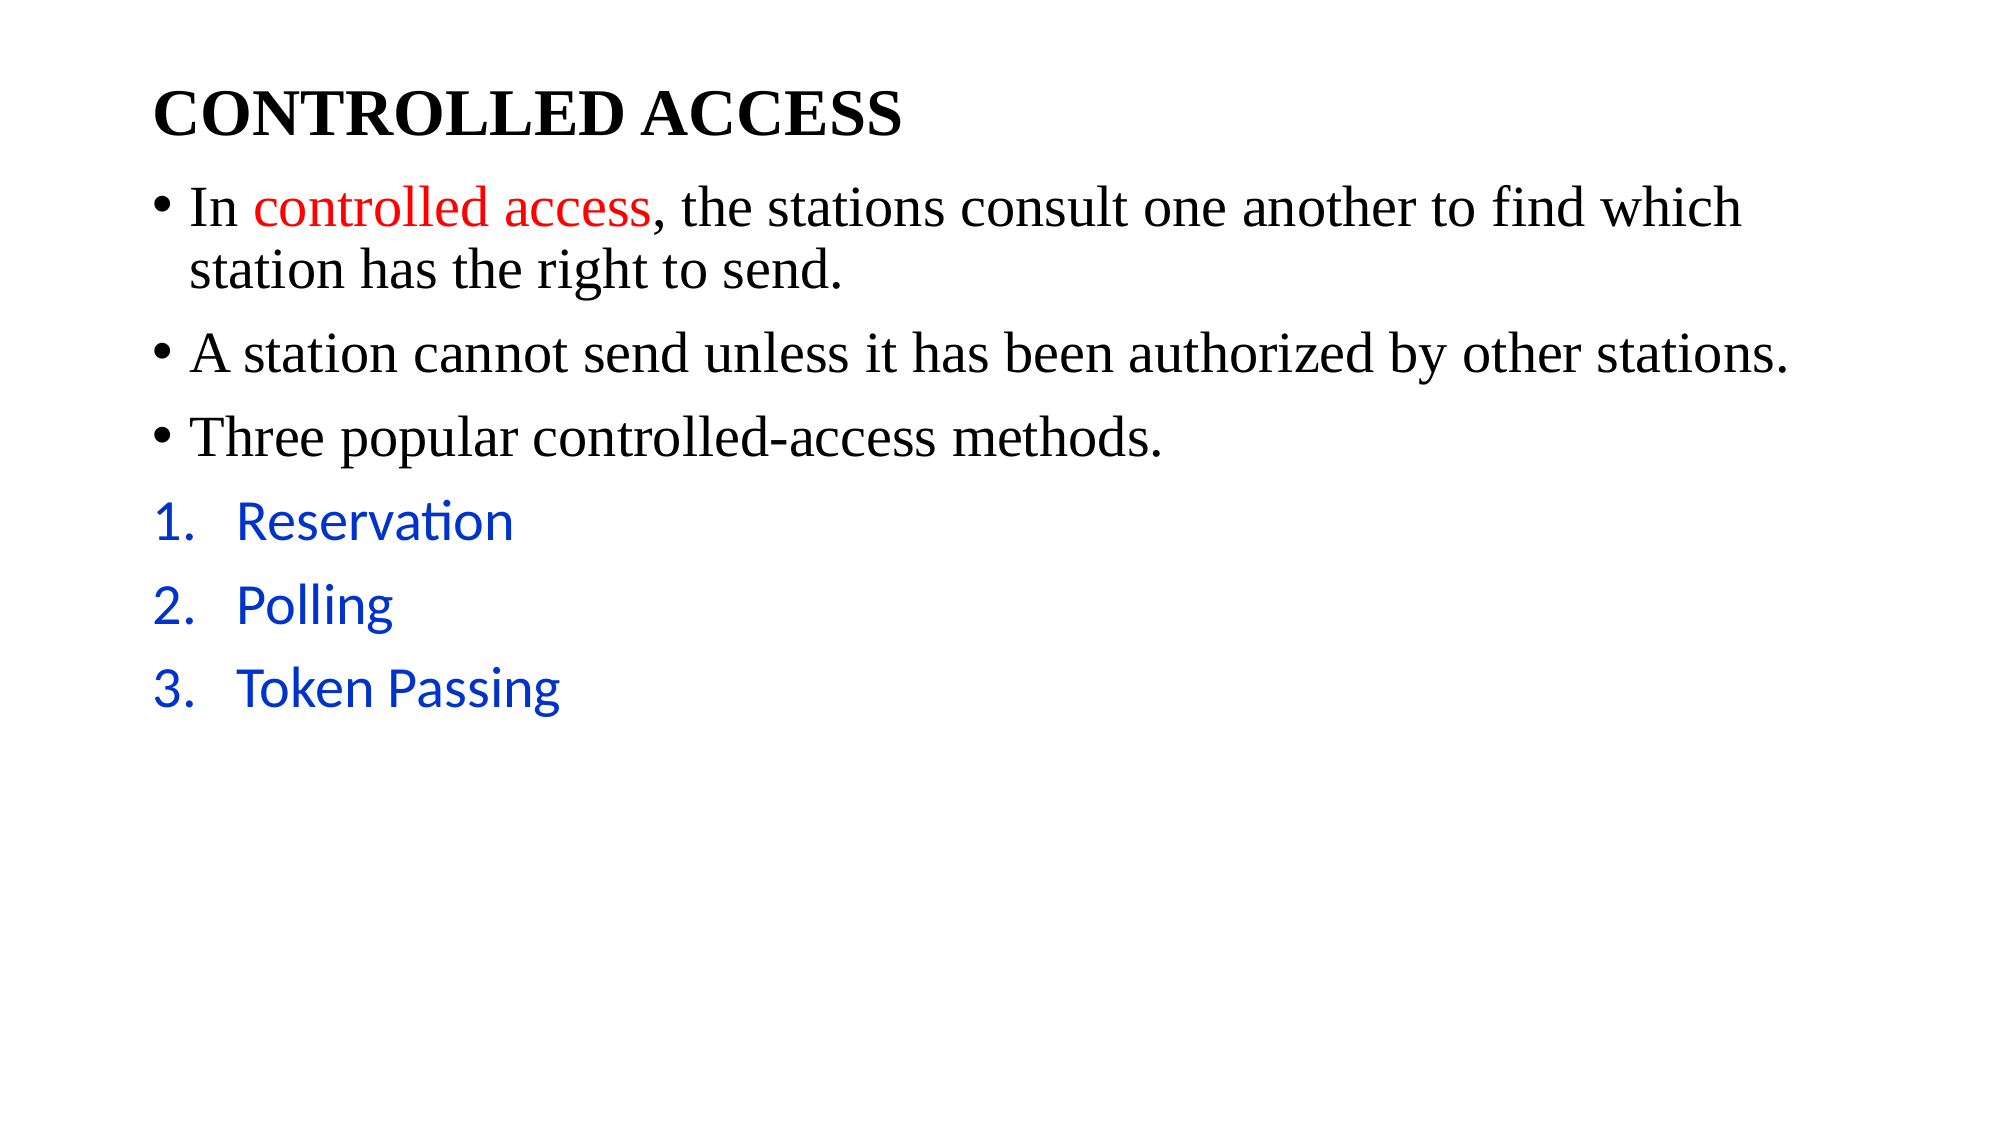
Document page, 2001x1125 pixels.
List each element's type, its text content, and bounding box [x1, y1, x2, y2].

title CONTROLLED ACCESS [137, 59, 1863, 168]
list In controlled access, the stations consult one another to find which station has the right to send. A station cannot send unless it has been authorized by other stations. Three popular controlled-access methods. Reservation Polling Token Passing [137, 168, 1863, 1014]
